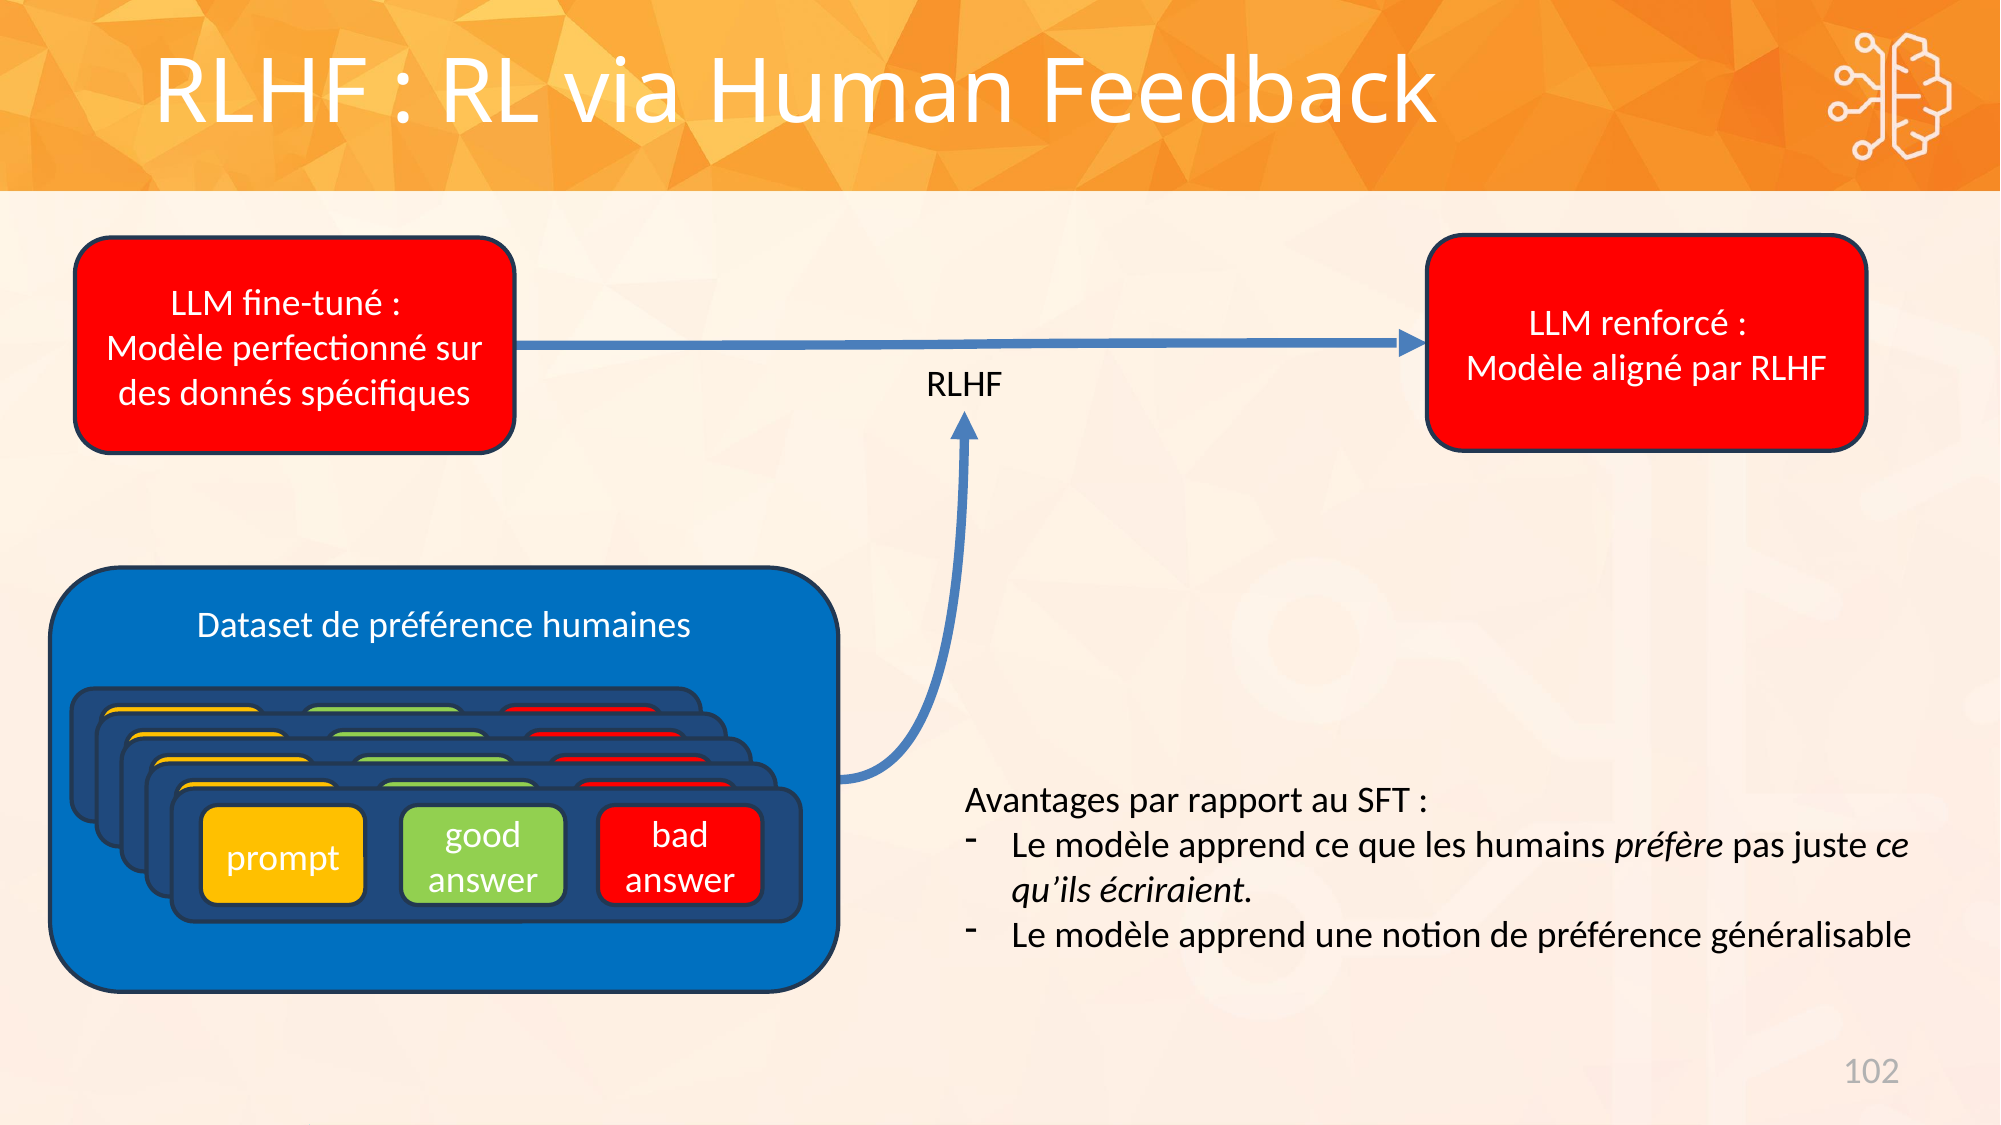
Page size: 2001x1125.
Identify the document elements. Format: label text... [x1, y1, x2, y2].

text_box RLHF [770, 354, 1159, 412]
text_box prompt [98, 702, 264, 721]
text_box [169, 786, 803, 924]
text_box prompt [123, 727, 289, 746]
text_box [838, 411, 965, 780]
text_box prompt [173, 777, 339, 796]
text_box good answer [352, 752, 514, 761]
text_box [94, 711, 728, 849]
text_box [69, 686, 703, 824]
text_box RLHF : RL via Human Feedback [150, 30, 1875, 141]
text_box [514, 342, 1428, 346]
slide_number 102 [1440, 1046, 1900, 1103]
text_box good answer [377, 777, 540, 786]
text_box good answer [398, 802, 568, 908]
text_box prompt [198, 802, 368, 908]
text_box bad answer [499, 702, 662, 711]
text_box bad answer [574, 777, 737, 786]
text_box [119, 736, 753, 874]
text_box bad answer [549, 752, 711, 761]
text_box Dataset de préférence humaines [47, 565, 841, 994]
text_box [144, 761, 778, 899]
text_box Avantages par rapport au SFT : Le modèle apprend ce que les humains préfère pas juste ce qu’ils écriraient. Le modèle apprend une notion de préférence généralisable [949, 767, 1981, 963]
text_box prompt [148, 752, 314, 771]
text_box bad answer [595, 802, 765, 908]
text_box good answer [327, 727, 490, 736]
text_box good answer [302, 702, 465, 711]
text_box bad answer [524, 727, 687, 736]
picture [0, 0, 2000, 1125]
